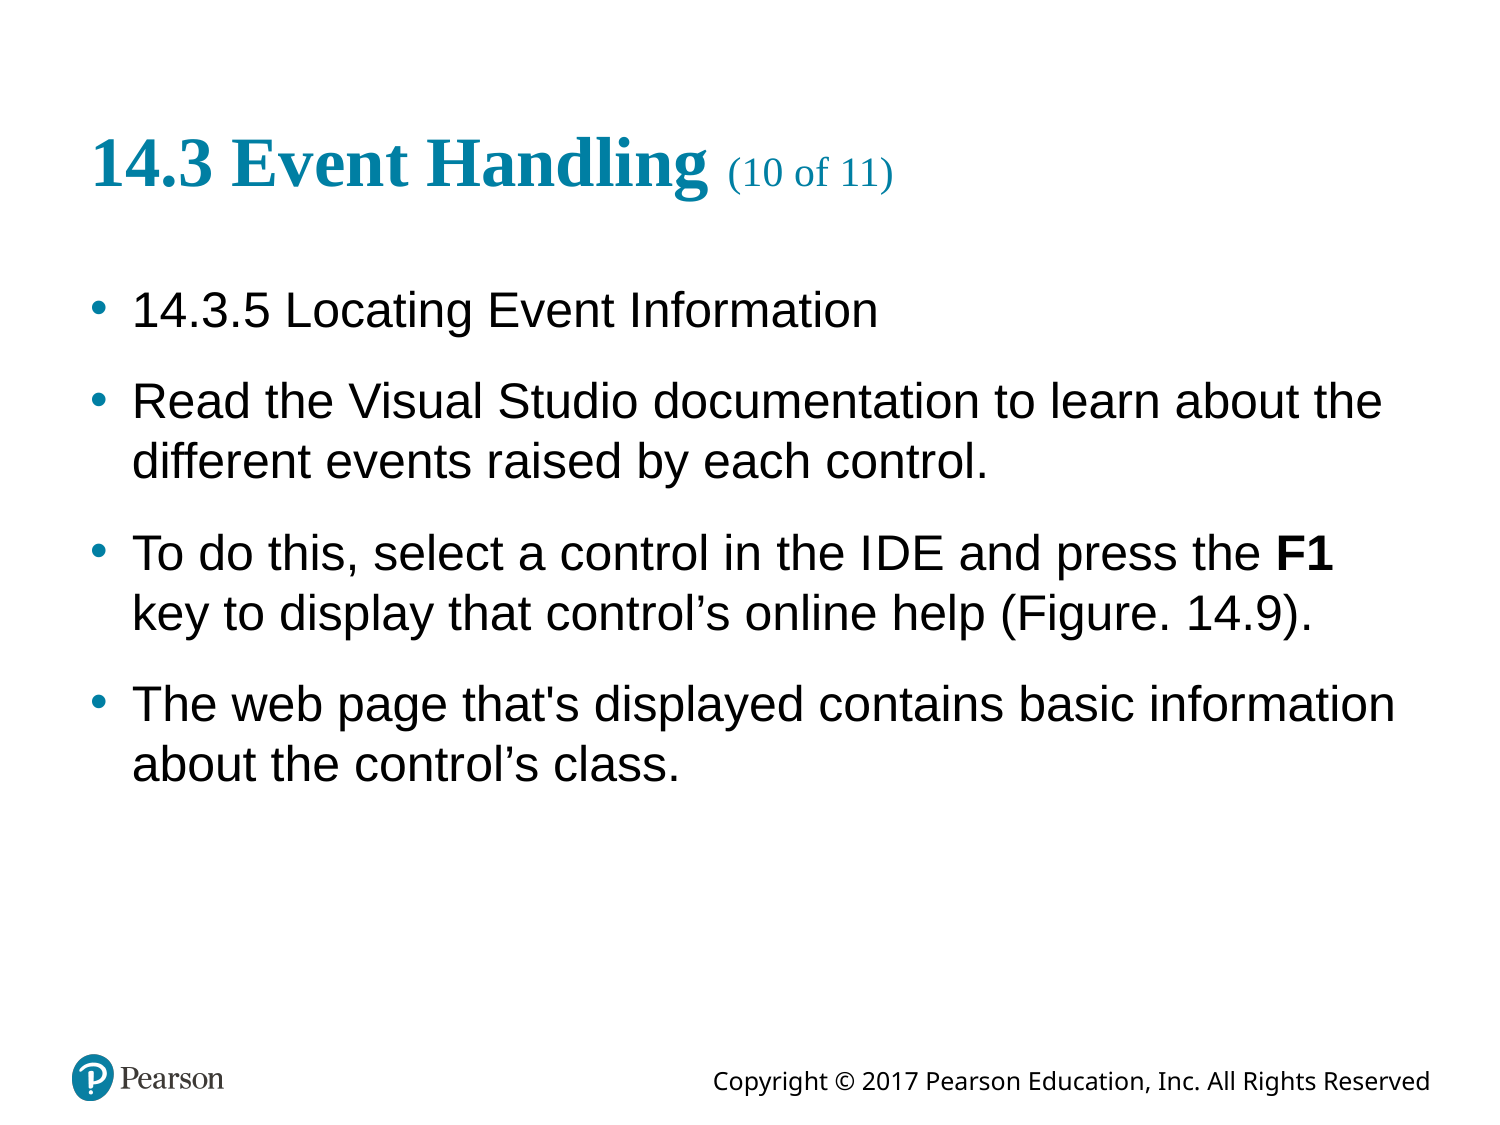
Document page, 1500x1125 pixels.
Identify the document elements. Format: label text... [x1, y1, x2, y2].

list 14.3.5 Locating Event Information Read the Visual Studio documentation to learn about the different events raised by each control. To do this, select a control in the I D E and press the F1 key to display that control’s online help (Figure. 14.9). The web page that's displayed contains basic information about the control’s class. [75, 262, 1425, 1005]
picture [72, 1087, 83, 1101]
picture [80, 1063, 106, 1088]
title 14.3 Event Handling (10 of 11) [75, 35, 1425, 216]
picture [72, 1054, 88, 1070]
picture [98, 1054, 224, 1101]
